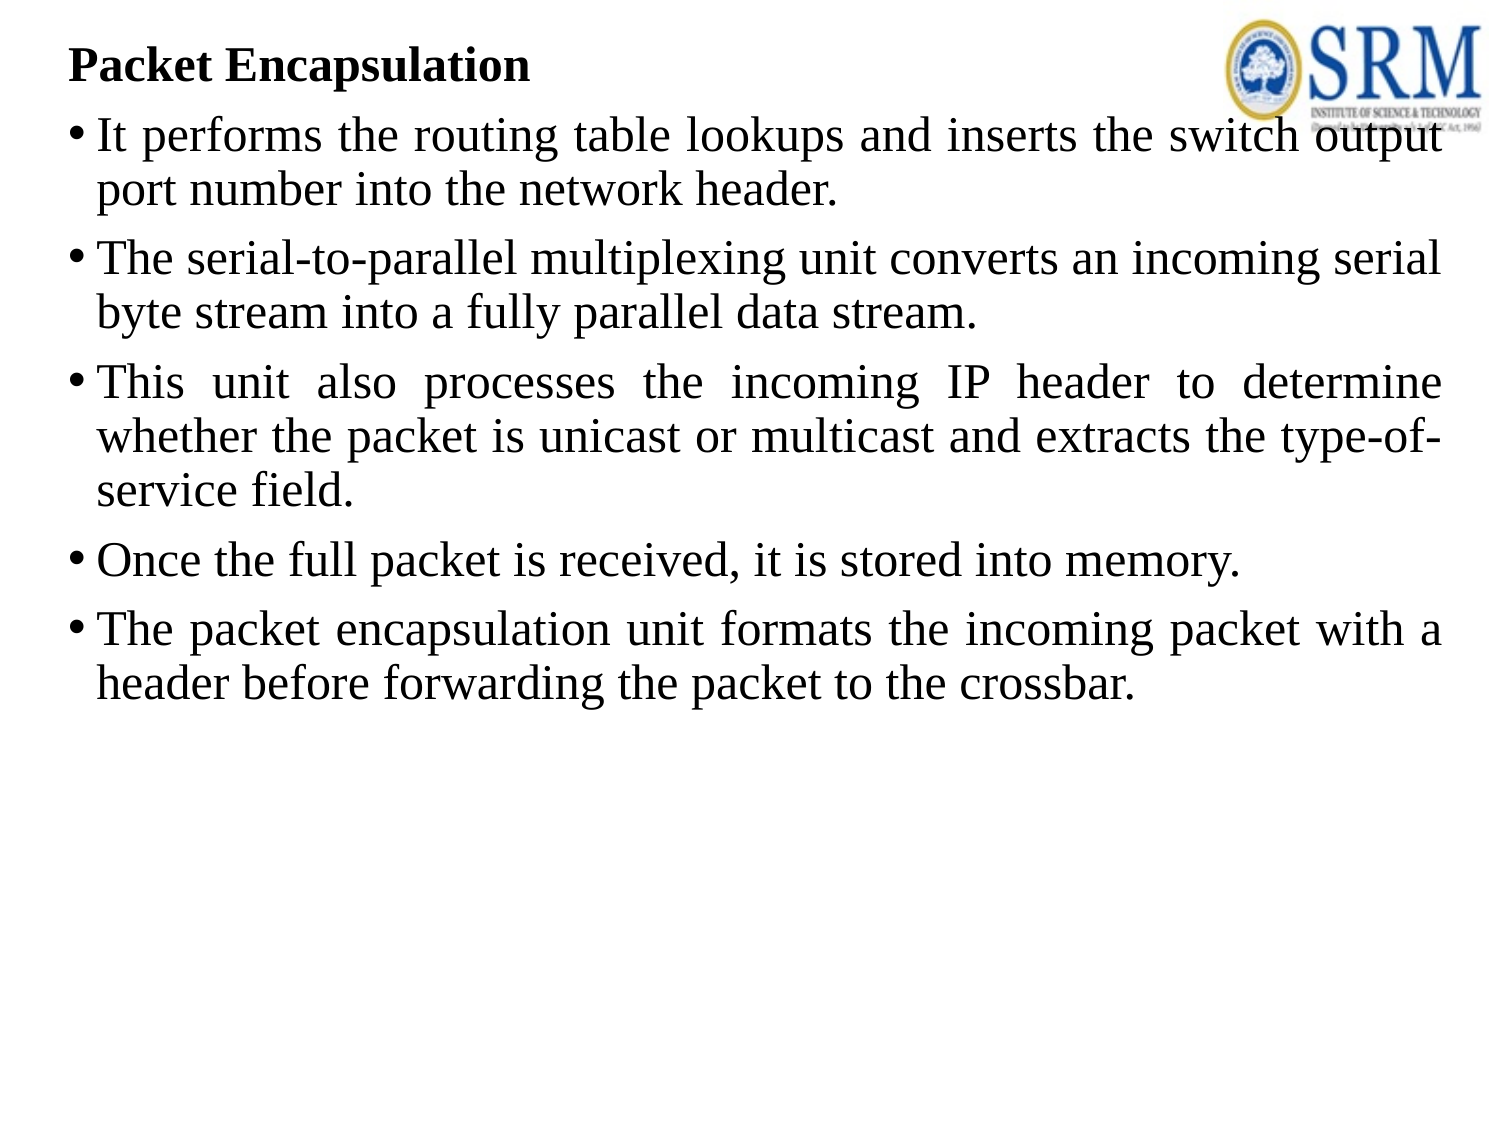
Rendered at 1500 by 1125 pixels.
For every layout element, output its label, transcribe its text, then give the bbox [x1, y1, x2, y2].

picture [1223, 0, 1489, 149]
list Packet Encapsulation It performs the routing table lookups and inserts the switch output port number into the network header. The serial-to-parallel multiplexing unit converts an incoming serial byte stream into a fully parallel data stream. This unit also processes the incoming IP header to determine whether the packet is unicast or multicast and extracts the type-of-service field. Once the full packet is received, it is stored into memory. The packet encapsulation unit formats the incoming packet with a header before forwarding the packet to the crossbar. [53, 30, 1459, 1083]
